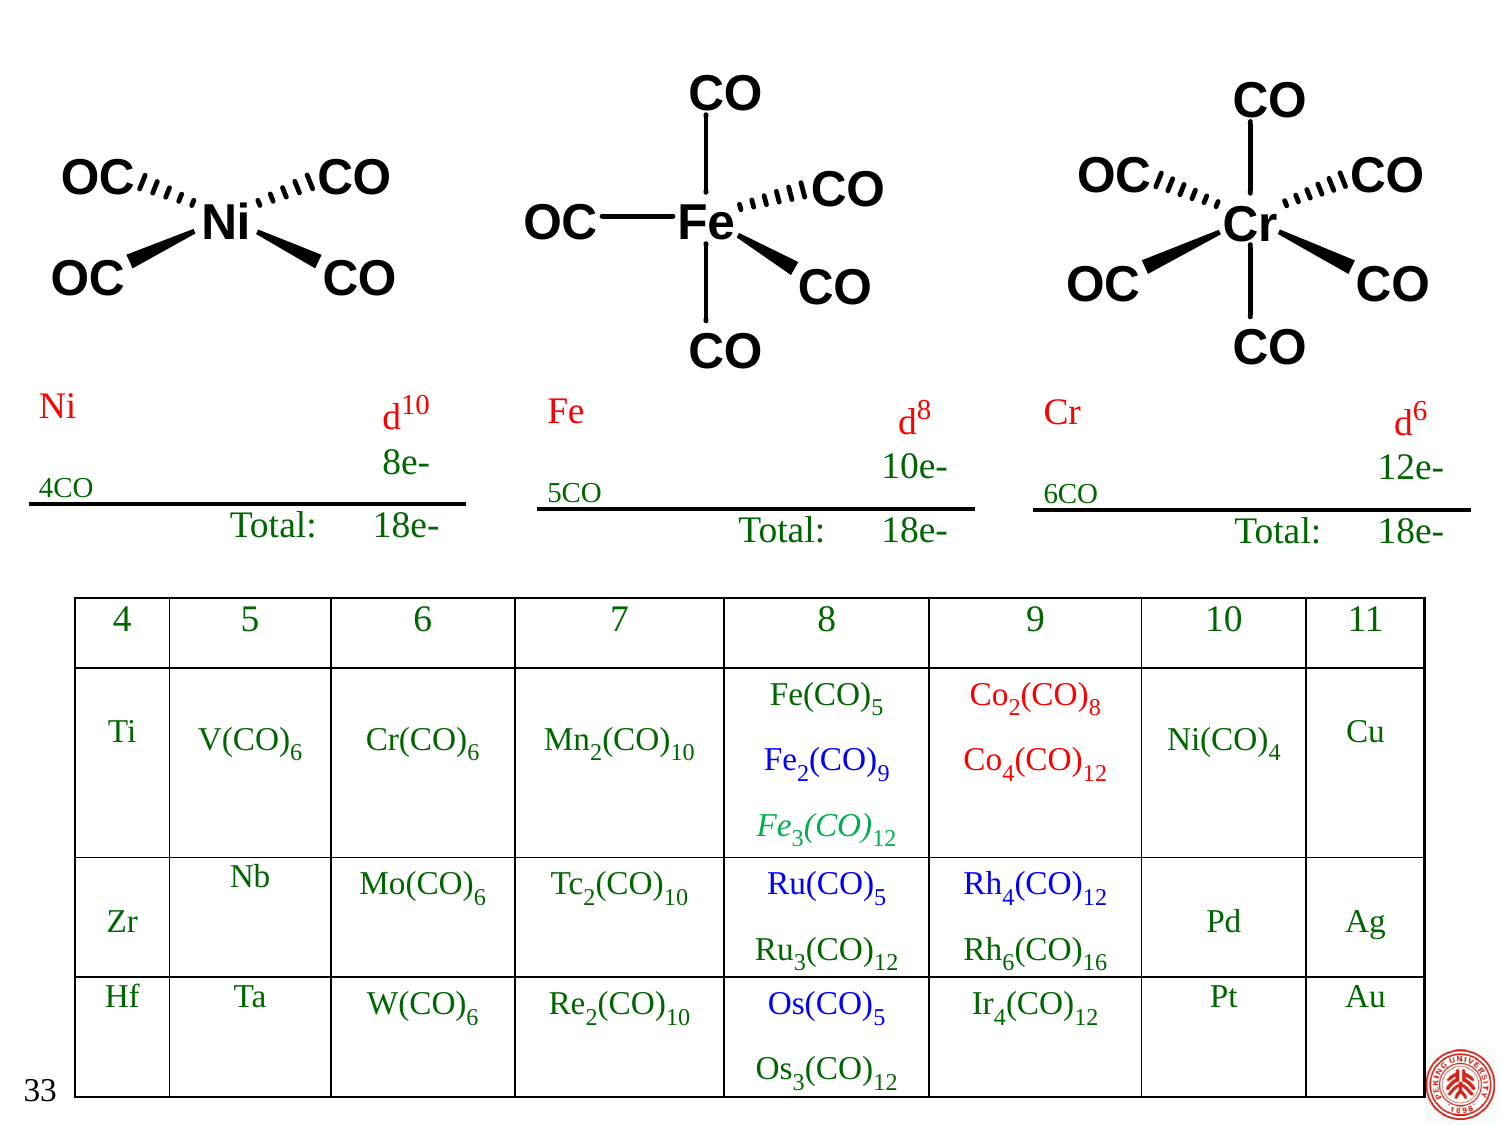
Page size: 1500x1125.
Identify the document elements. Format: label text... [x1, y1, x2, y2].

table_cell 18e- [1351, 512, 1471, 555]
table_cell 6CO [1033, 446, 1351, 508]
table_cell Pt [1142, 978, 1305, 1096]
table_cell W(CO)6 [332, 978, 514, 1096]
table_cell 18e- [346, 506, 466, 549]
table_cell Pd [1142, 858, 1305, 976]
table_cell Co2(CO)8 Co4(CO)12 [930, 669, 1141, 857]
table_cell Ru(CO)5 Ru3(CO)12 [725, 858, 928, 976]
table_cell Rh4(CO)12 Rh6(CO)16 [930, 858, 1141, 976]
table_cell Mn2(CO)10 [516, 669, 723, 857]
table_cell Ta [170, 978, 330, 1096]
table_header 4 [76, 599, 169, 667]
table_cell Os(CO)5 Os3(CO)12 [725, 978, 928, 1096]
table_cell Ag [1307, 858, 1423, 976]
table_cell Ir4(CO)12 [930, 978, 1141, 1096]
table_header d8 [855, 390, 975, 445]
table_header Cr [1033, 391, 1351, 446]
table_cell Total: [29, 506, 346, 549]
table_cell Total: [1033, 512, 1351, 555]
table_cell Re2(CO)10 [516, 978, 723, 1096]
table_header 6 [332, 599, 514, 667]
table_cell 10e- [855, 445, 975, 507]
table_cell Tc2(CO)10 [516, 858, 723, 976]
table_cell Cu [1307, 669, 1423, 857]
table_cell V(CO)6 [170, 669, 330, 857]
table_header Fe [537, 390, 855, 445]
table_cell 8e- [346, 441, 466, 502]
picture [1425, 1049, 1495, 1125]
table_cell 5CO [537, 445, 855, 507]
table_cell Total: [537, 511, 855, 554]
table_cell Hf [76, 978, 169, 1096]
table_cell Ni(CO)4 [1142, 669, 1305, 857]
table_header d10 [346, 385, 466, 441]
table_header Ni [29, 385, 346, 441]
table_cell 12e- [1351, 446, 1471, 508]
table_cell Ti [76, 669, 169, 857]
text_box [40, 54, 1466, 374]
table_cell Cr(CO)6 [332, 669, 514, 857]
table_header 8 [725, 599, 928, 667]
table_header 10 [1142, 599, 1305, 667]
table_header 5 [170, 599, 330, 667]
table_header 11 [1307, 599, 1423, 667]
table_cell Au [1307, 978, 1423, 1096]
table_cell Fe(CO)5 Fe2(CO)9 Fe3(CO)12 [725, 669, 928, 857]
table_cell Zr [76, 858, 169, 976]
table_header 7 [516, 599, 723, 667]
table_cell 4CO [29, 441, 346, 502]
table_cell 18e- [855, 511, 975, 554]
table_header 9 [930, 599, 1141, 667]
table_cell Mo(CO)6 [332, 858, 514, 976]
table_cell Nb [170, 858, 330, 976]
table_header d6 [1351, 391, 1471, 446]
